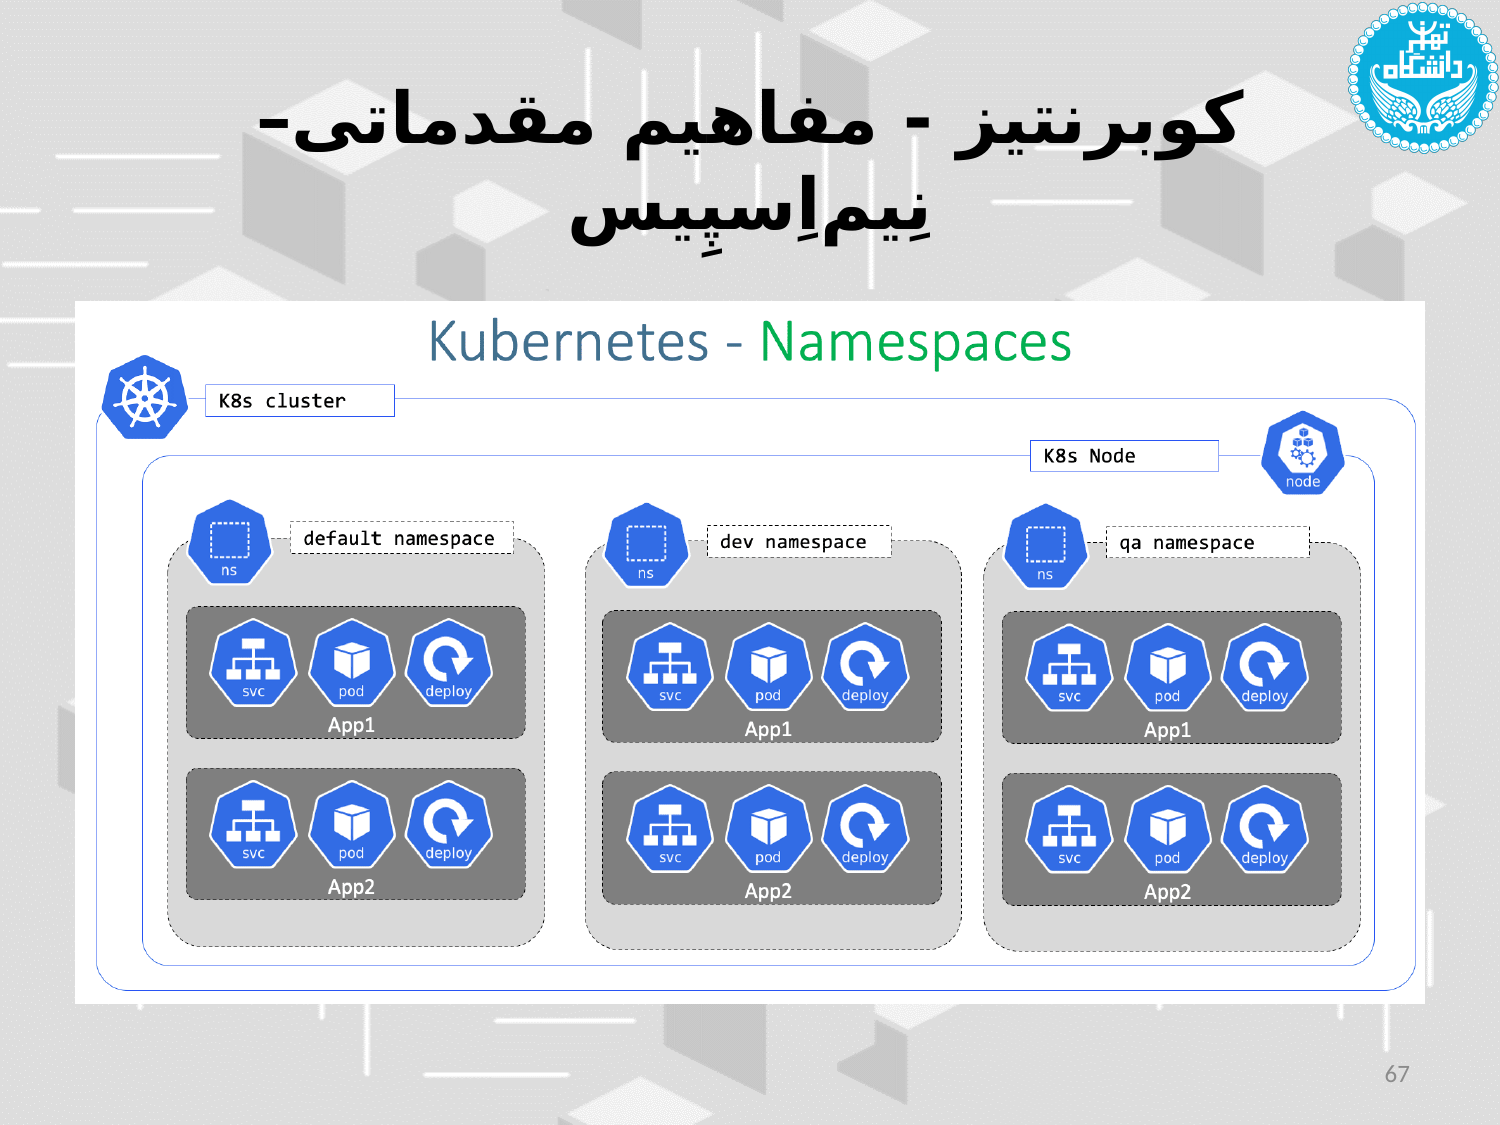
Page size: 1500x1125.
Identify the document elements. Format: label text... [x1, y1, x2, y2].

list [74, 300, 1426, 1005]
picture [0, 0, 1500, 1125]
slide_number 67 [1074, 1042, 1425, 1103]
title کوبرنتیز - مفاهیم مقدماتی– نِیم‌اِسپِیس [56, 64, 1443, 252]
